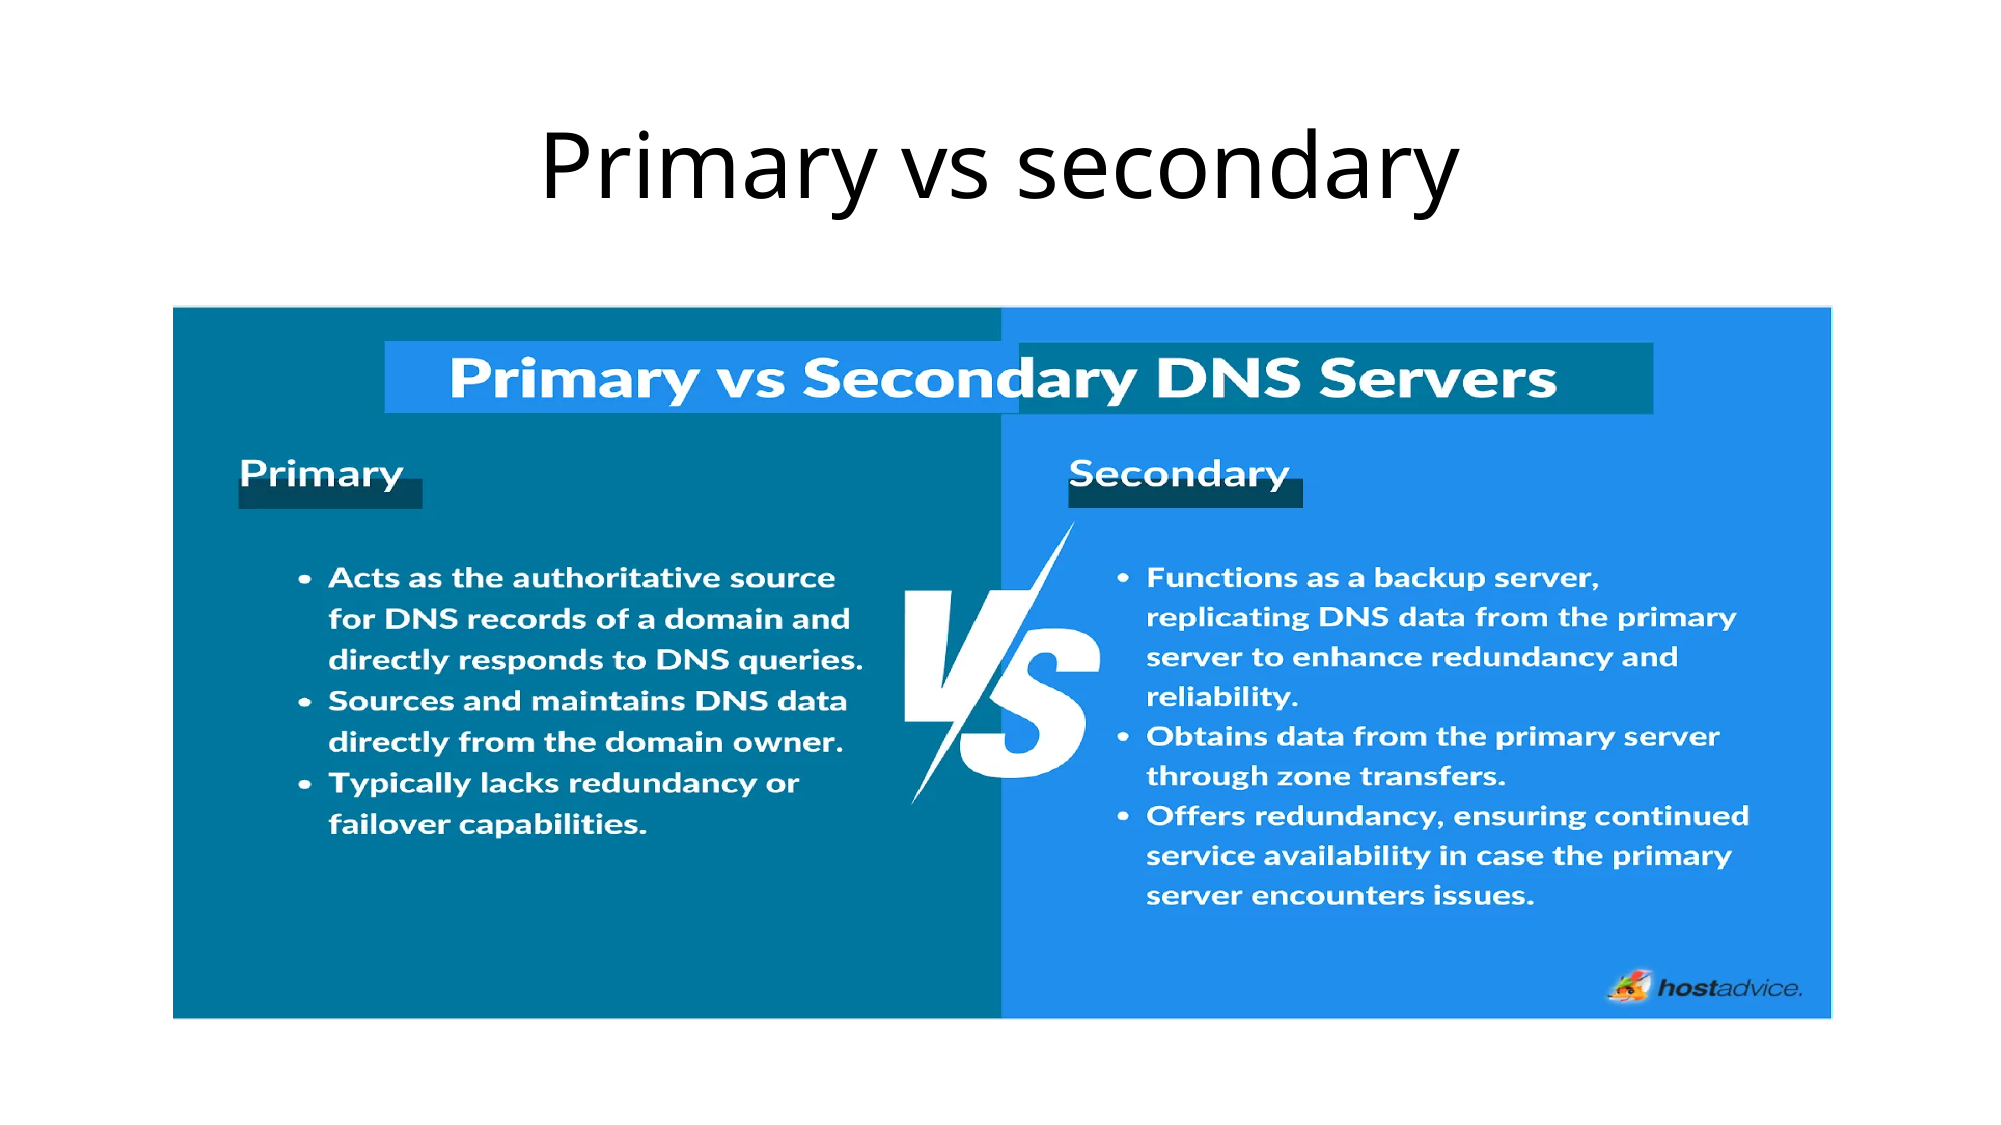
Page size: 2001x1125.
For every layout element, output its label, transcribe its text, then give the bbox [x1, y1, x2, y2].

title Primary vs secondary [137, 59, 1863, 278]
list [173, 305, 1833, 1020]
